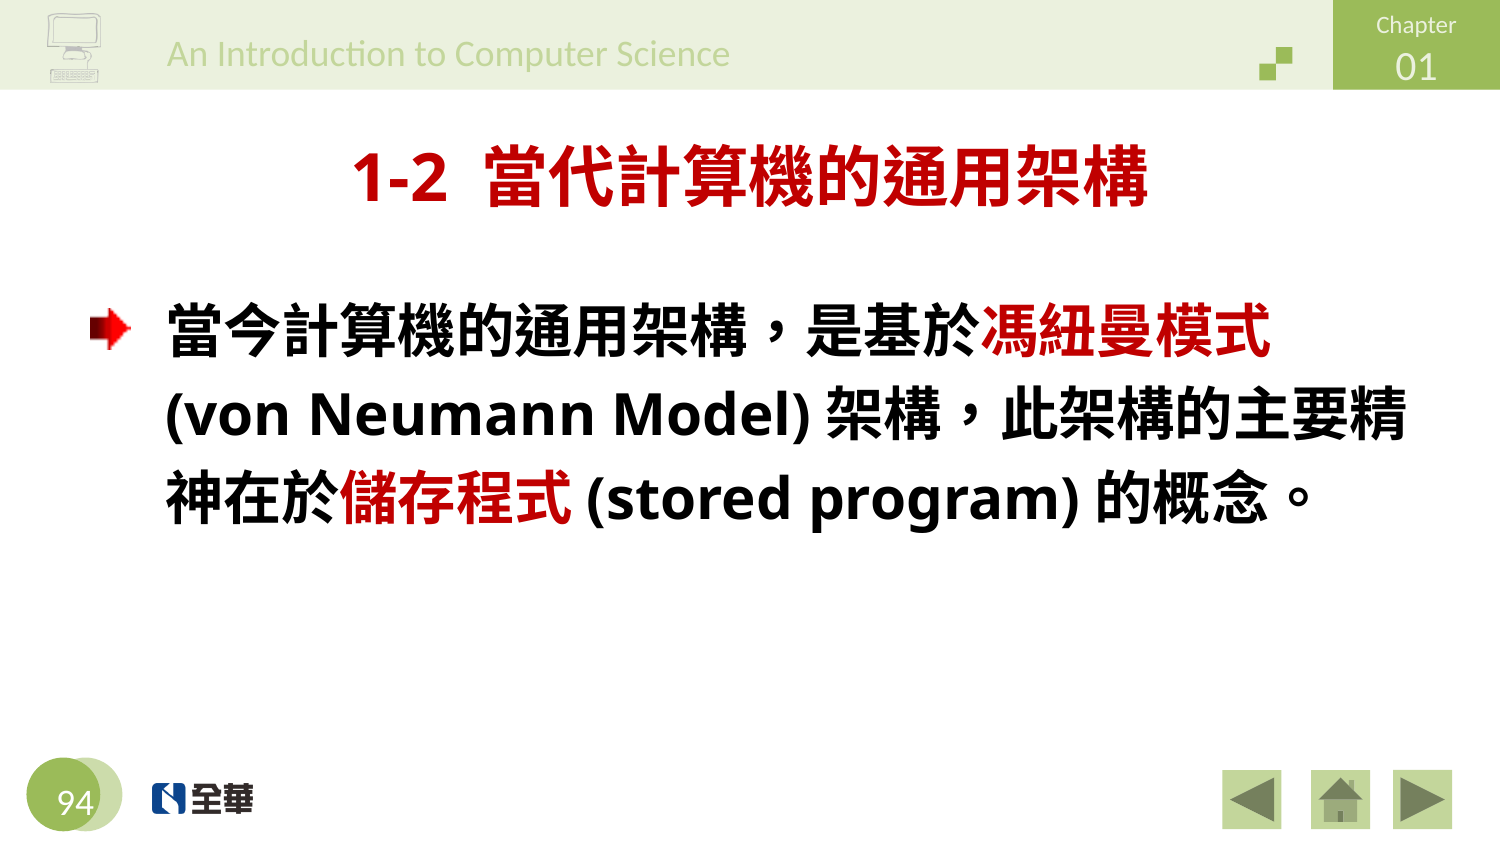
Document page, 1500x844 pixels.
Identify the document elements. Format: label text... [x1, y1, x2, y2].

list 當今計算機的通用架構，是基於馮紐曼模式(von Neumann Model)架構，此架構的主要精神在於儲存程式(stored program)的概念。 [75, 272, 1425, 754]
picture [90, 308, 131, 350]
picture [47, 13, 101, 83]
title 1-2 當代計算機的通用架構 [75, 104, 1425, 245]
picture [152, 783, 253, 814]
